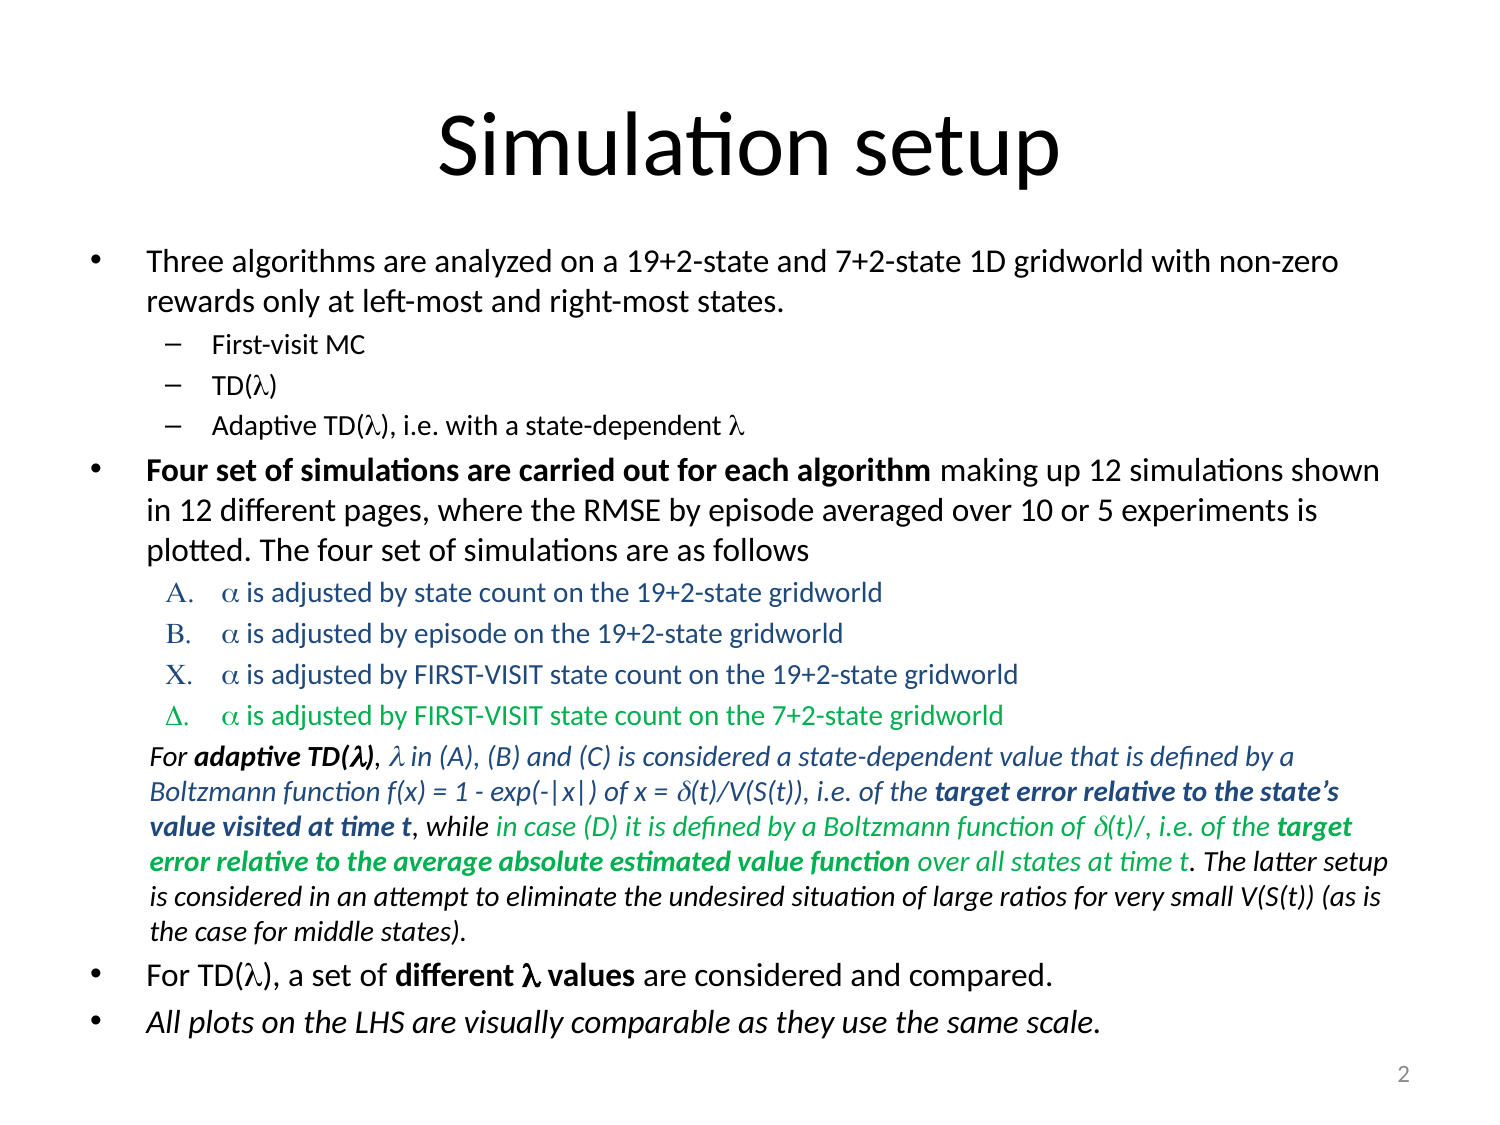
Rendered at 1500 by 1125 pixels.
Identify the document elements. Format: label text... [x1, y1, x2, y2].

title Simulation setup [75, 45, 1425, 233]
slide_number 2 [1074, 1042, 1425, 1103]
